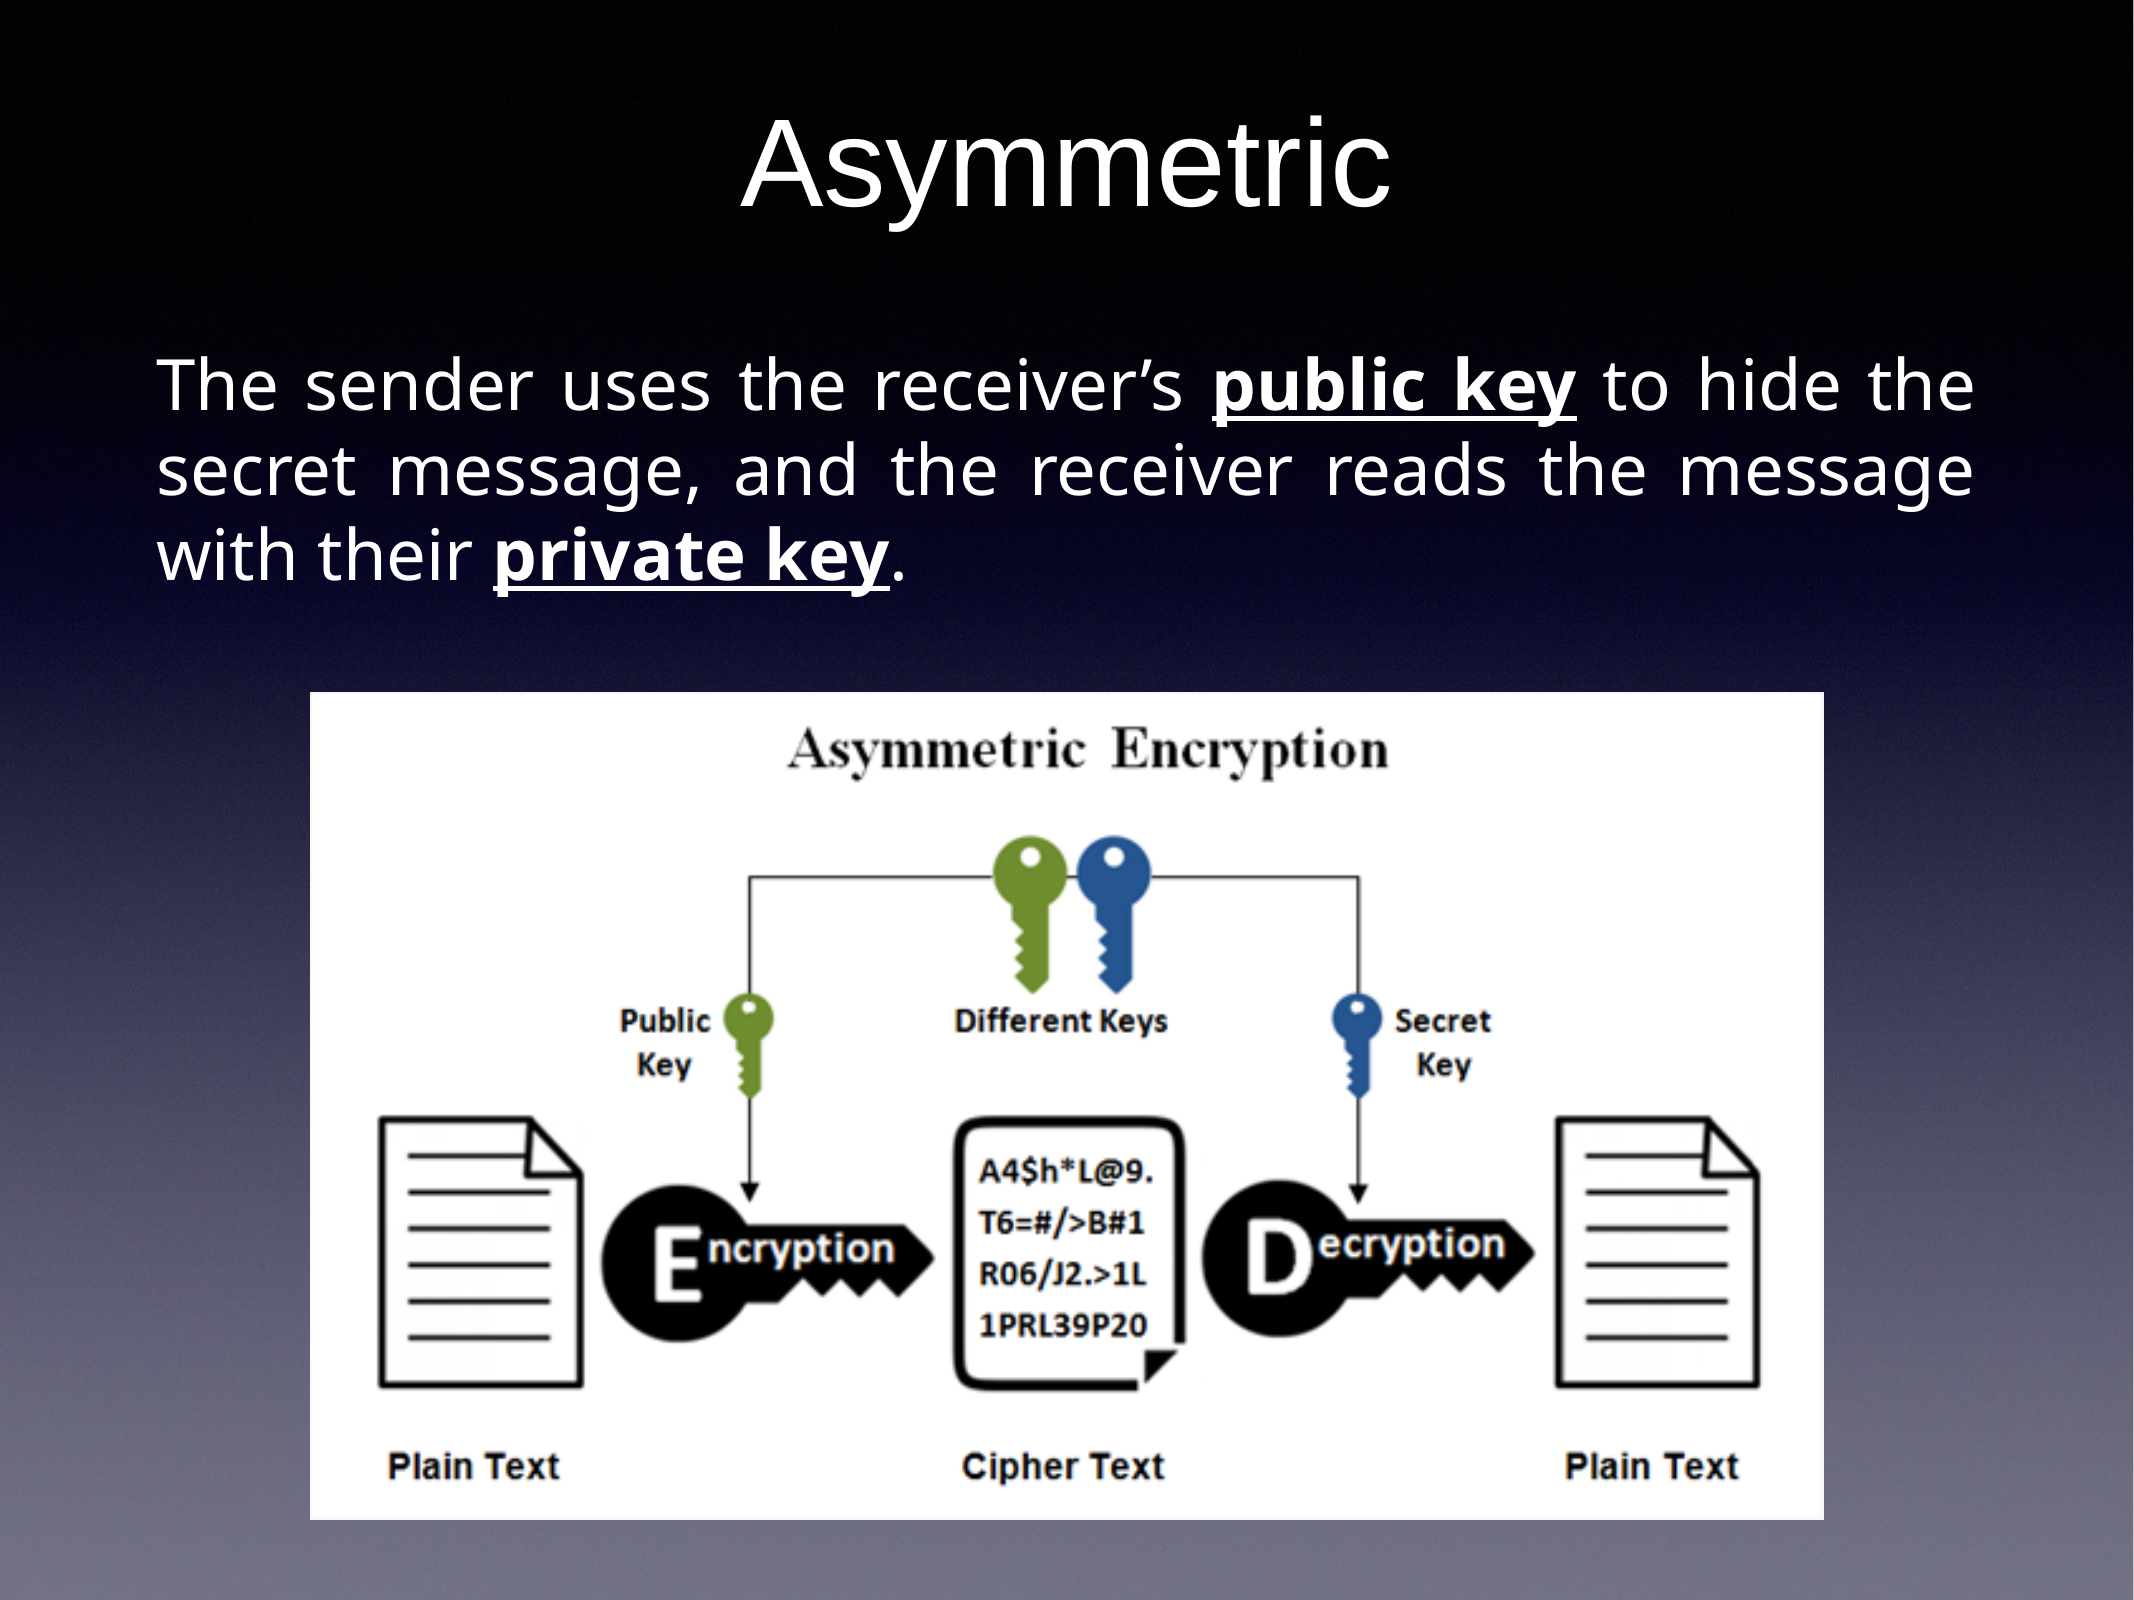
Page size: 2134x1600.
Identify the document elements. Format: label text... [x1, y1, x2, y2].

picture [0, 0, 2134, 1600]
title Asymmetric [155, 66, 1978, 248]
list The sender uses the receiver’s public key to hide the secret message, and the receiver reads the message with their private key. [155, 339, 1978, 639]
